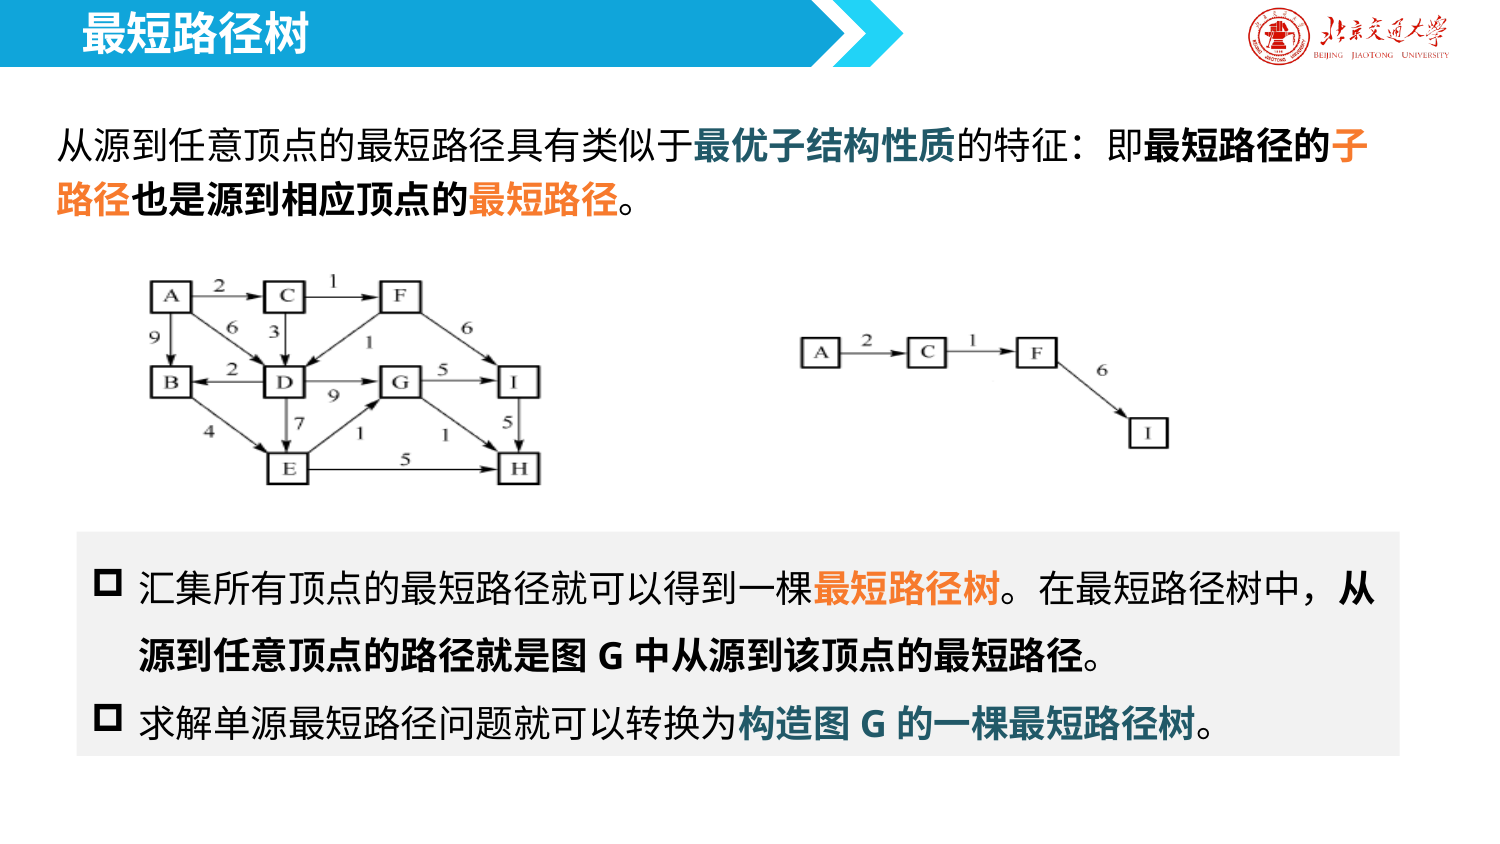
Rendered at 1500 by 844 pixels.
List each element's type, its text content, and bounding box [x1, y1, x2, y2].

picture [1246, 5, 1454, 66]
text_box 从源到任意顶点的最短路径具有类似于最优子结构性质的特征：即最短路径的子路径也是源到相应顶点的最短路径。 [41, 106, 1412, 229]
text_box 最短路径树 [66, 8, 326, 68]
picture [135, 267, 558, 494]
picture [796, 324, 1178, 456]
